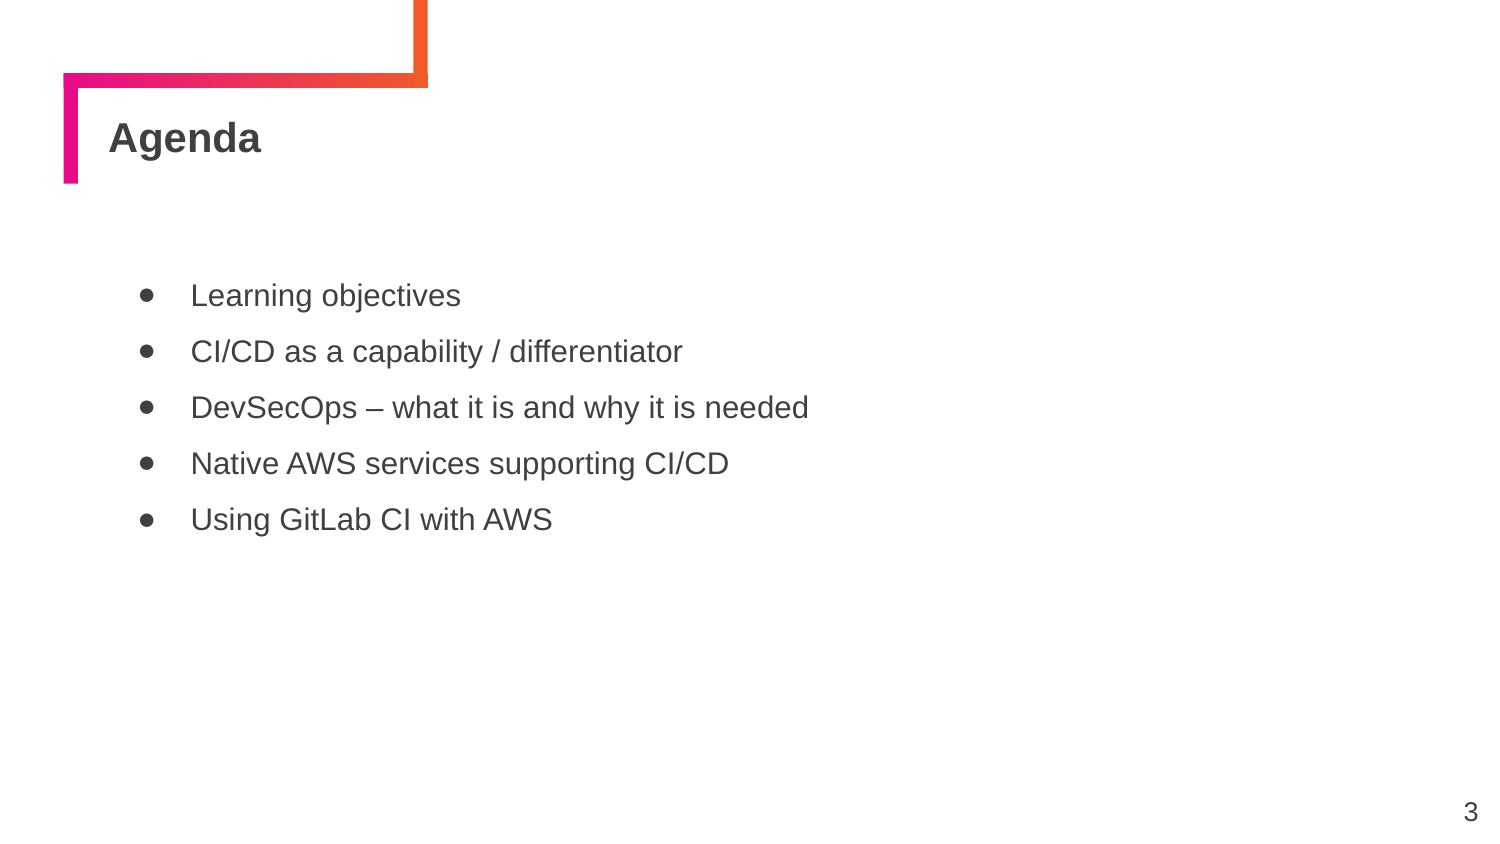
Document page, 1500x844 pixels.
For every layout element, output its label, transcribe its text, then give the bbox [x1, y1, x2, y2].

text_box Learning objectives CI/CD as a capability / differentiator DevSecOps – what it is and why it is needed Native AWS services supporting CI/CD Using GitLab CI with AWS [100, 241, 1264, 770]
title Agenda [100, 117, 1455, 169]
slide_number 3 [1403, 779, 1494, 844]
